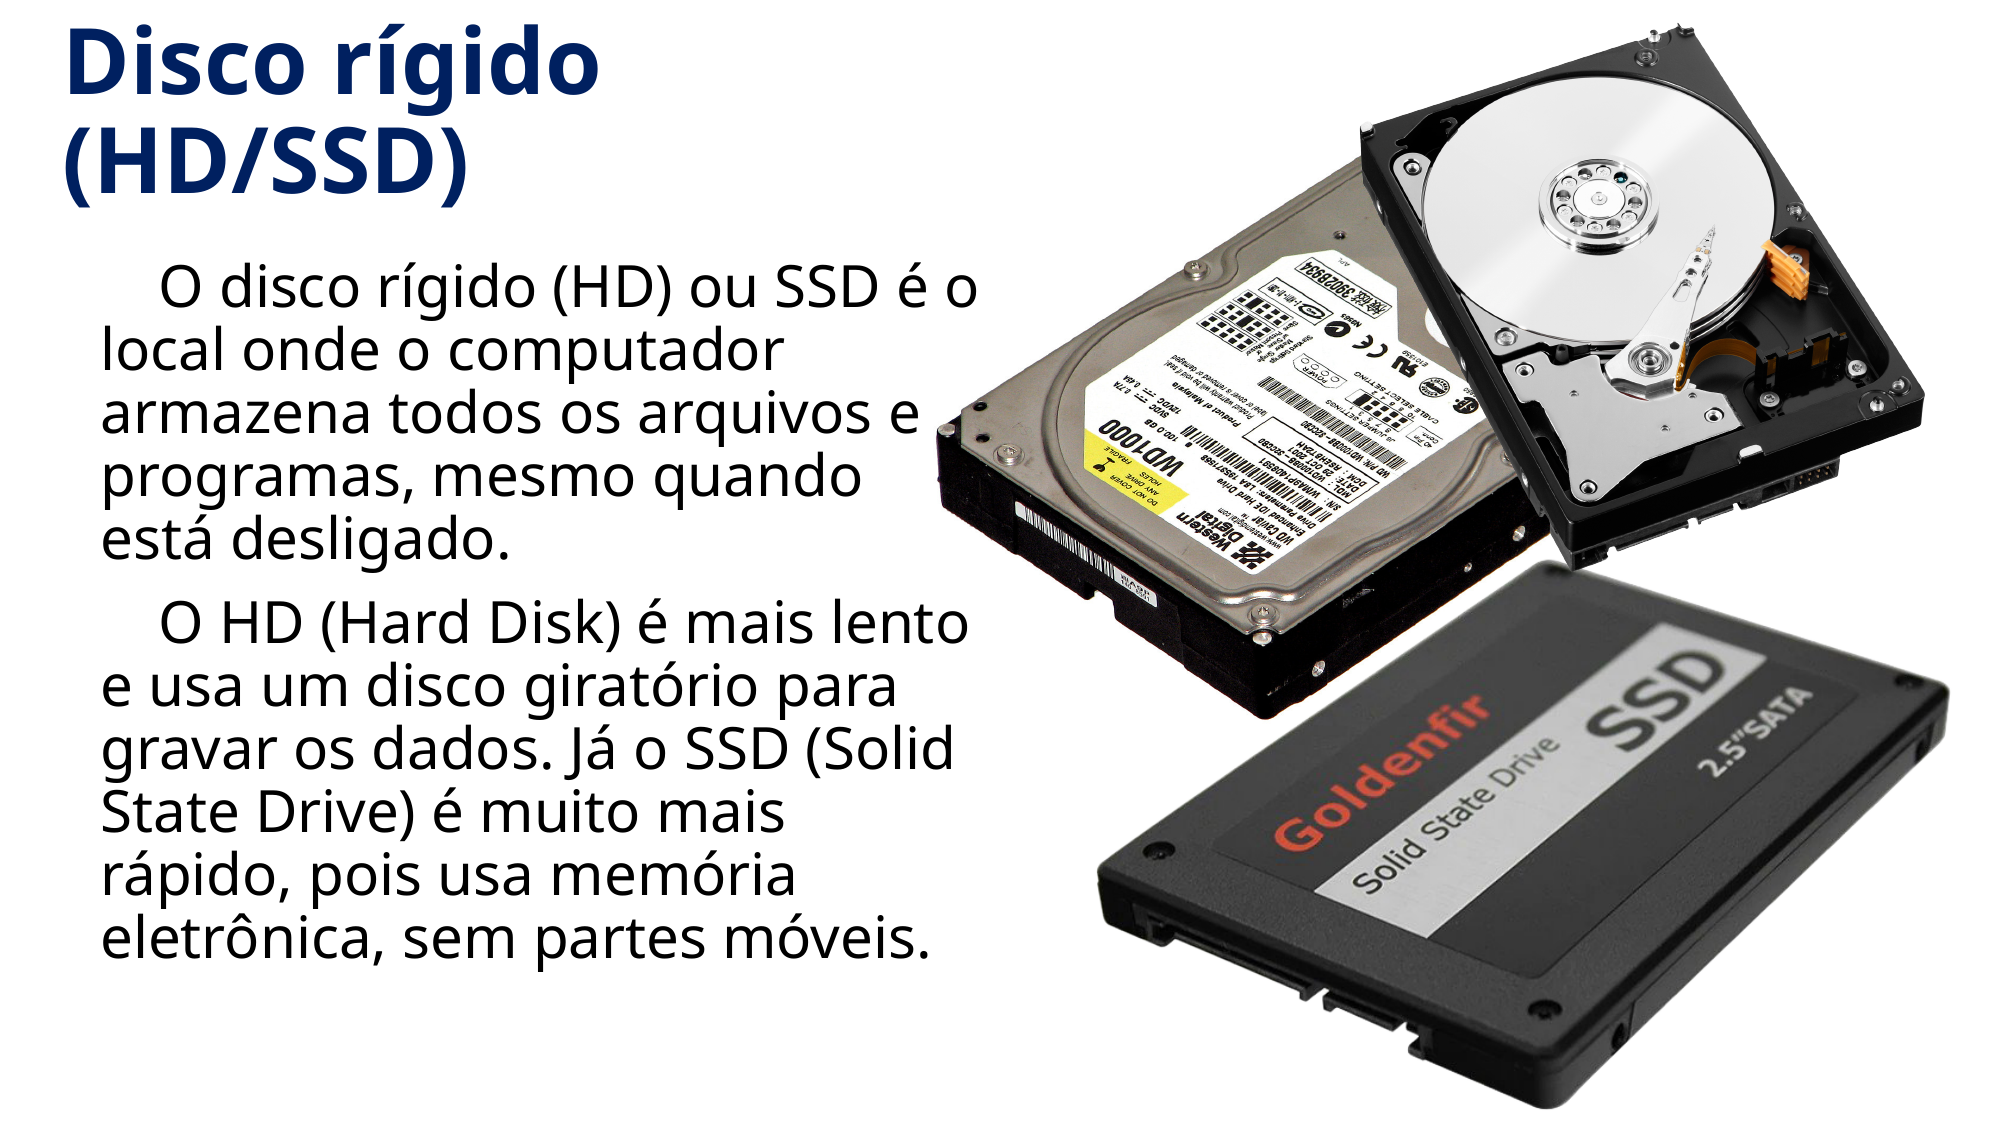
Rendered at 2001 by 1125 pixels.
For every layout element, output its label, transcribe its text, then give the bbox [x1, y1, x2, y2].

title Disco rígido (HD/SSD) [47, 3, 948, 226]
list O disco rígido (HD) ou SSD é o local onde o computador armazena todos os arquivos e programas, mesmo quando está desligado. O HD (Hard Disk) é mais lento e usa um disco giratório para gravar os dados. Já o SSD (Solid State Drive) é muito mais rápido, pois usa memória eletrônica, sem partes móveis. [47, 249, 997, 754]
picture [916, 3, 2000, 1125]
